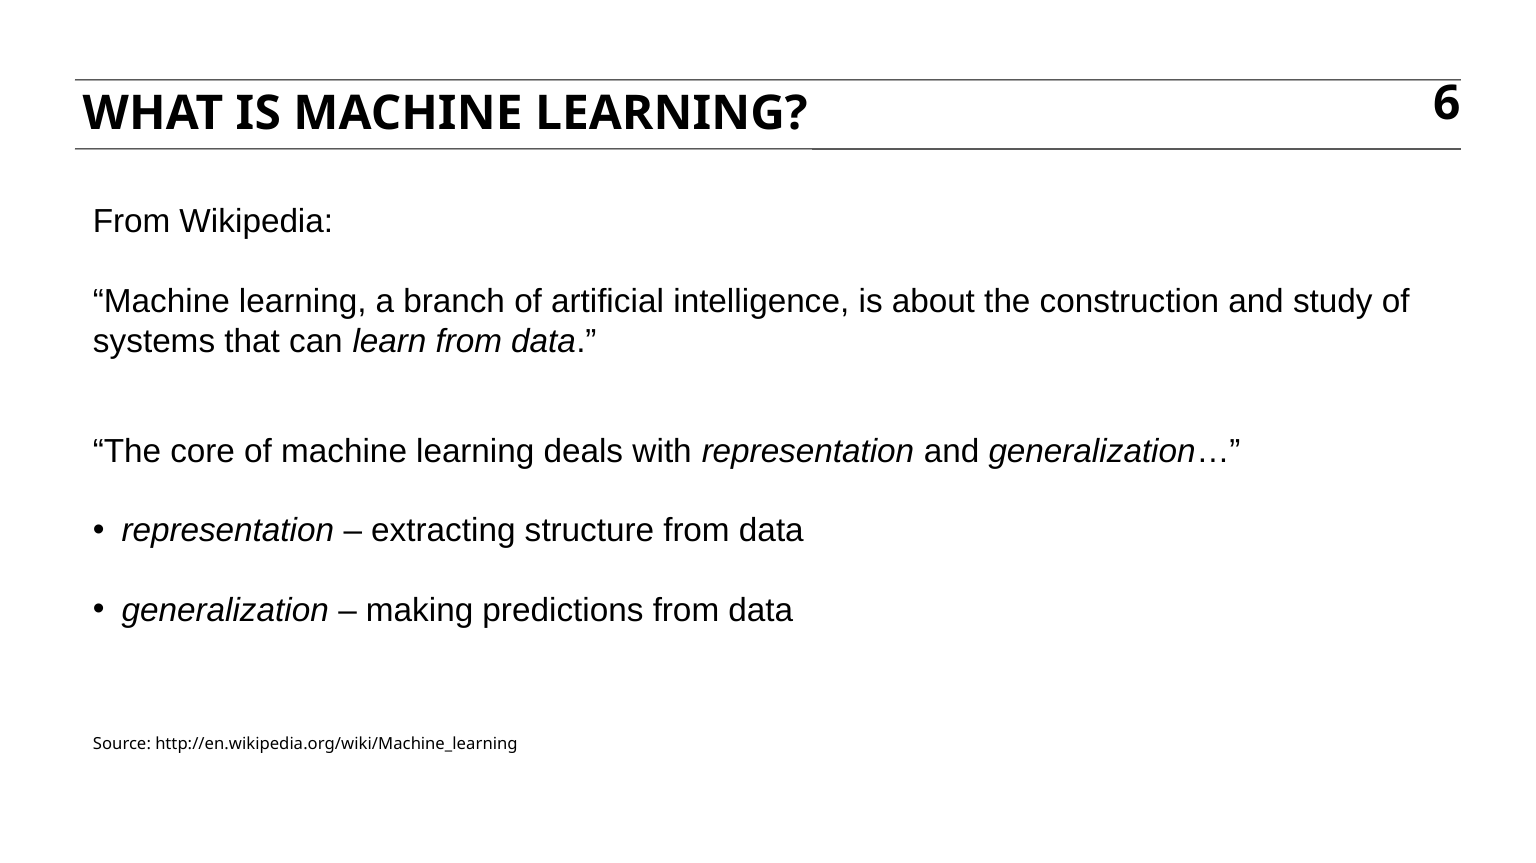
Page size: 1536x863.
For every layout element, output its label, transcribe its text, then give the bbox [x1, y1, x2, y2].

list What is machine learning? [67, 81, 1118, 132]
subtitle From Wikipedia: “Machine learning, a branch of artificial intelligence, is about the construction and study of systems that can learn from data.” “The core of machine learning deals with representation and generalization…” representation – extracting structure from data generalization – making predictions from data Source: http://en.wikipedia.org/wiki/Machine_learning [92, 193, 1456, 782]
slide_number 6 [1419, 86, 1461, 138]
